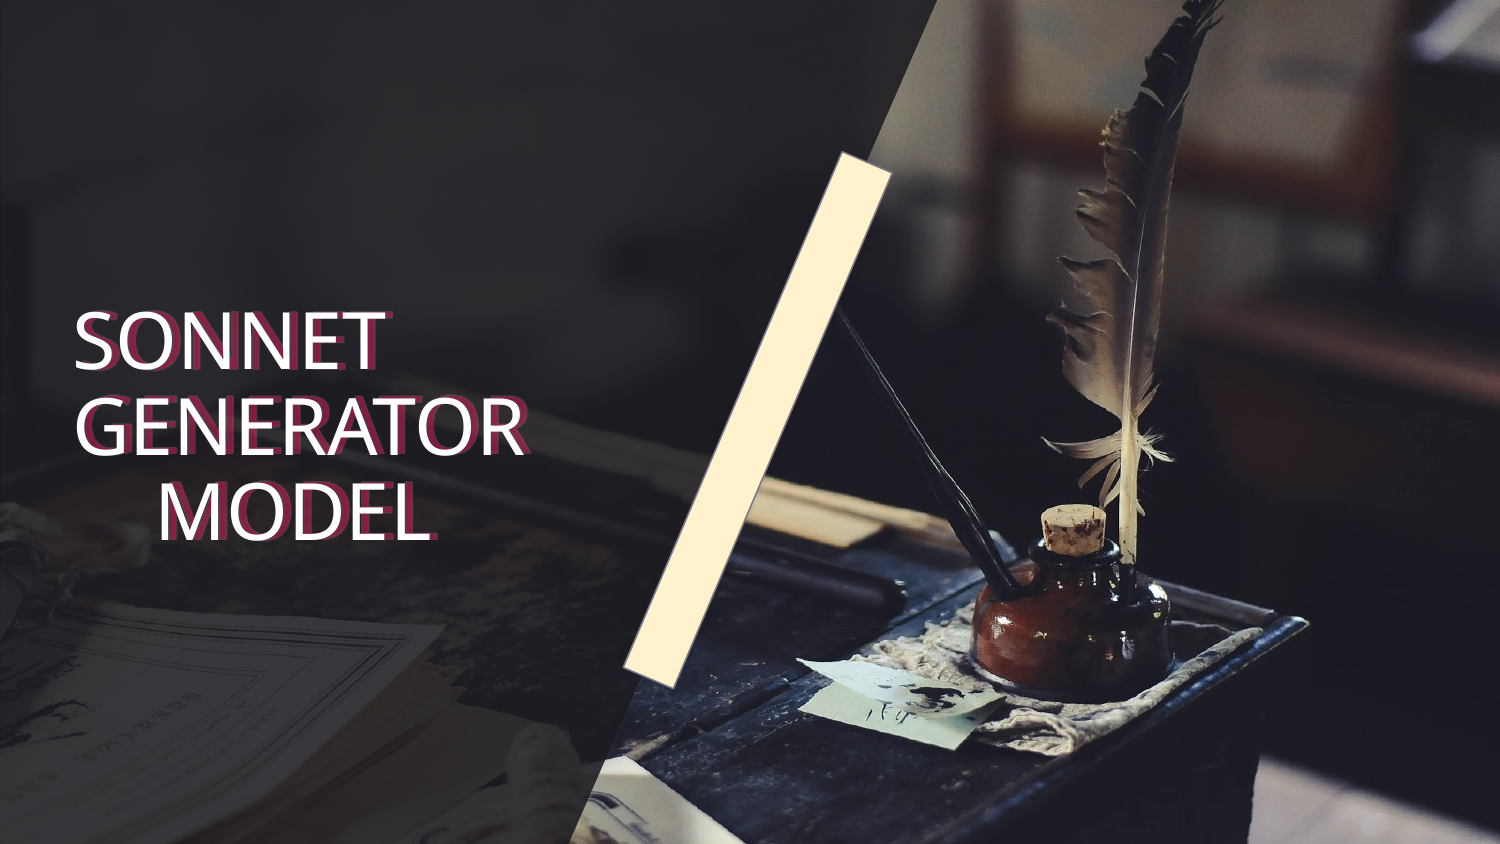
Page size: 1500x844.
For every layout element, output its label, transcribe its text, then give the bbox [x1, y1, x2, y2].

picture [569, 0, 1500, 844]
title SONNET GENERATOR MODEL [42, 184, 679, 660]
